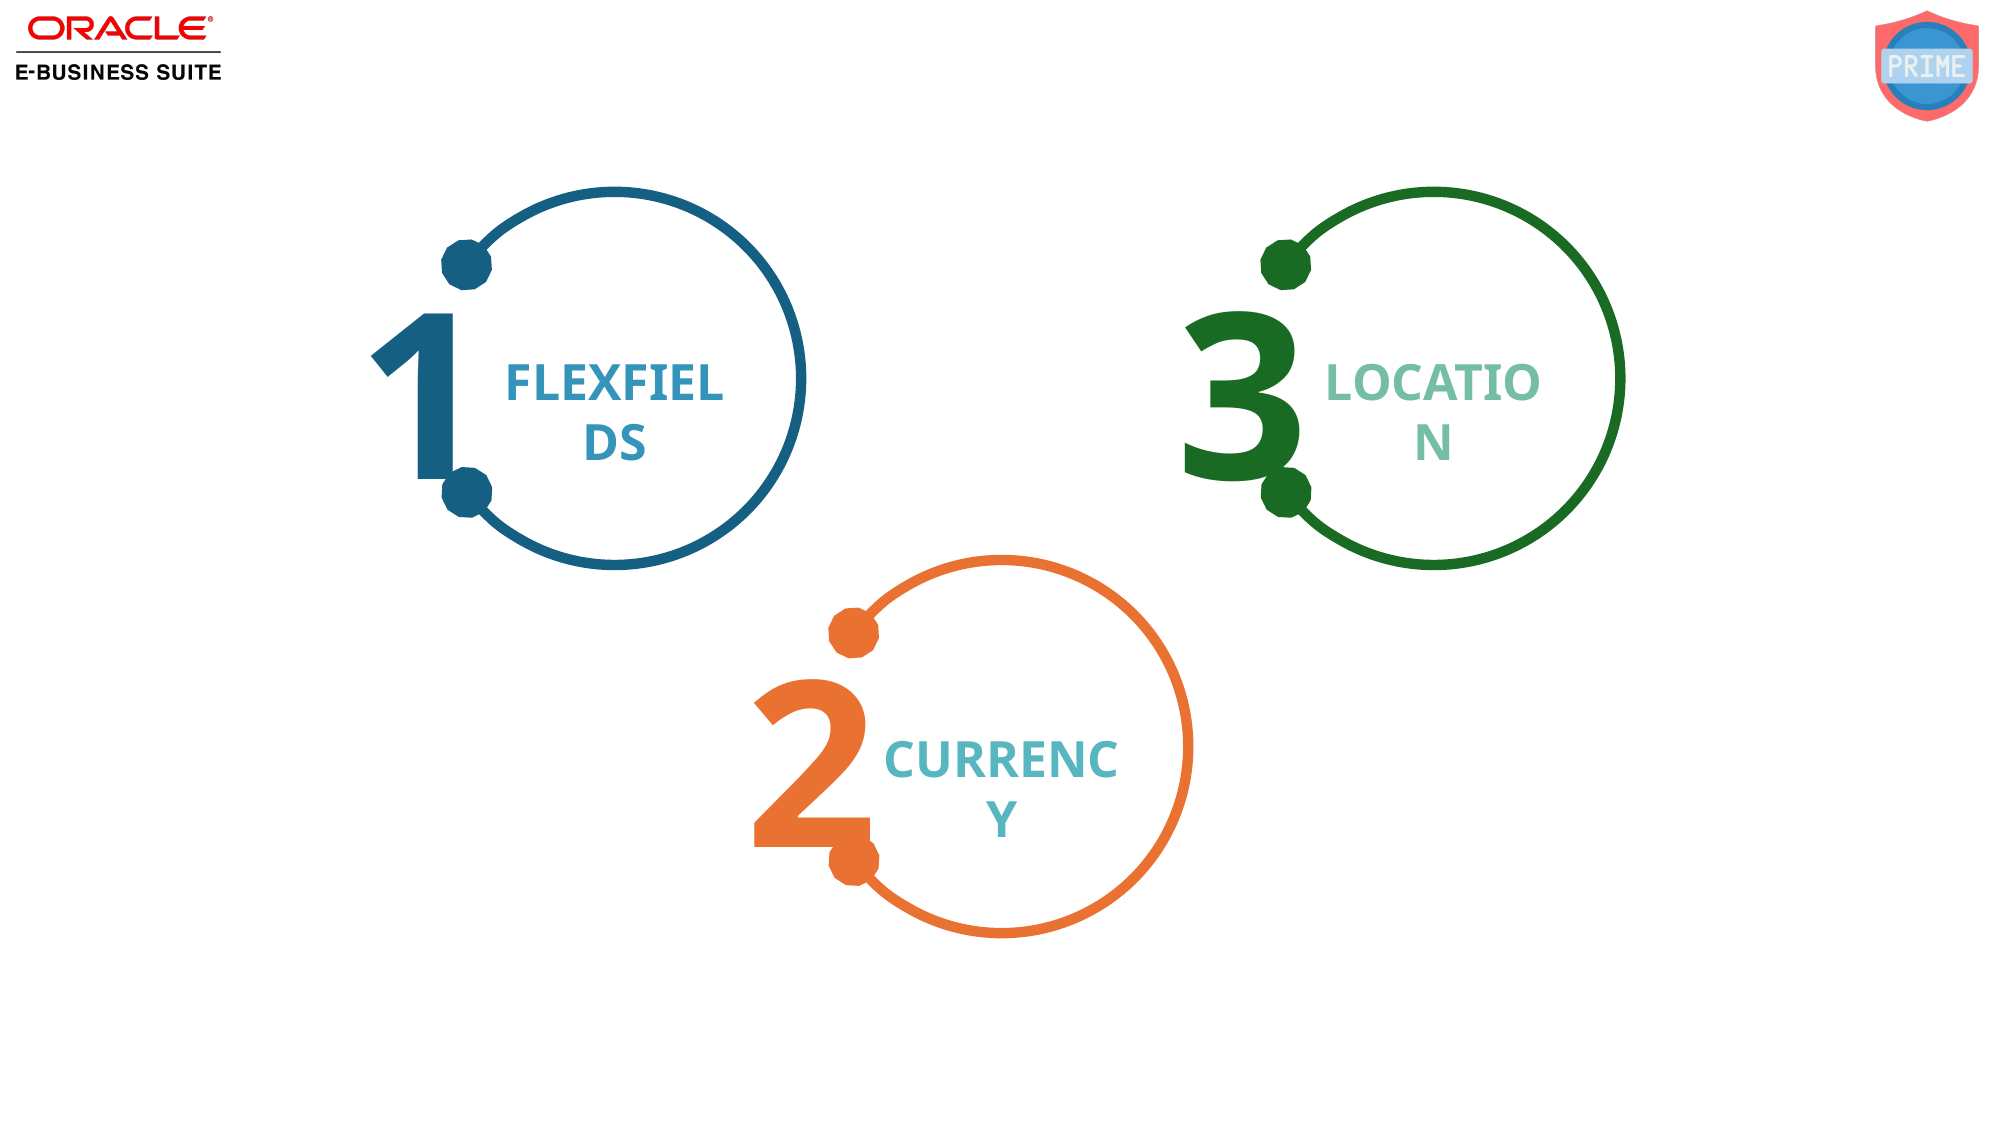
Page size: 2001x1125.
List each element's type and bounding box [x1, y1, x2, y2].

picture [1868, 7, 1986, 125]
picture [16, 15, 222, 81]
text_box [363, 191, 1621, 934]
